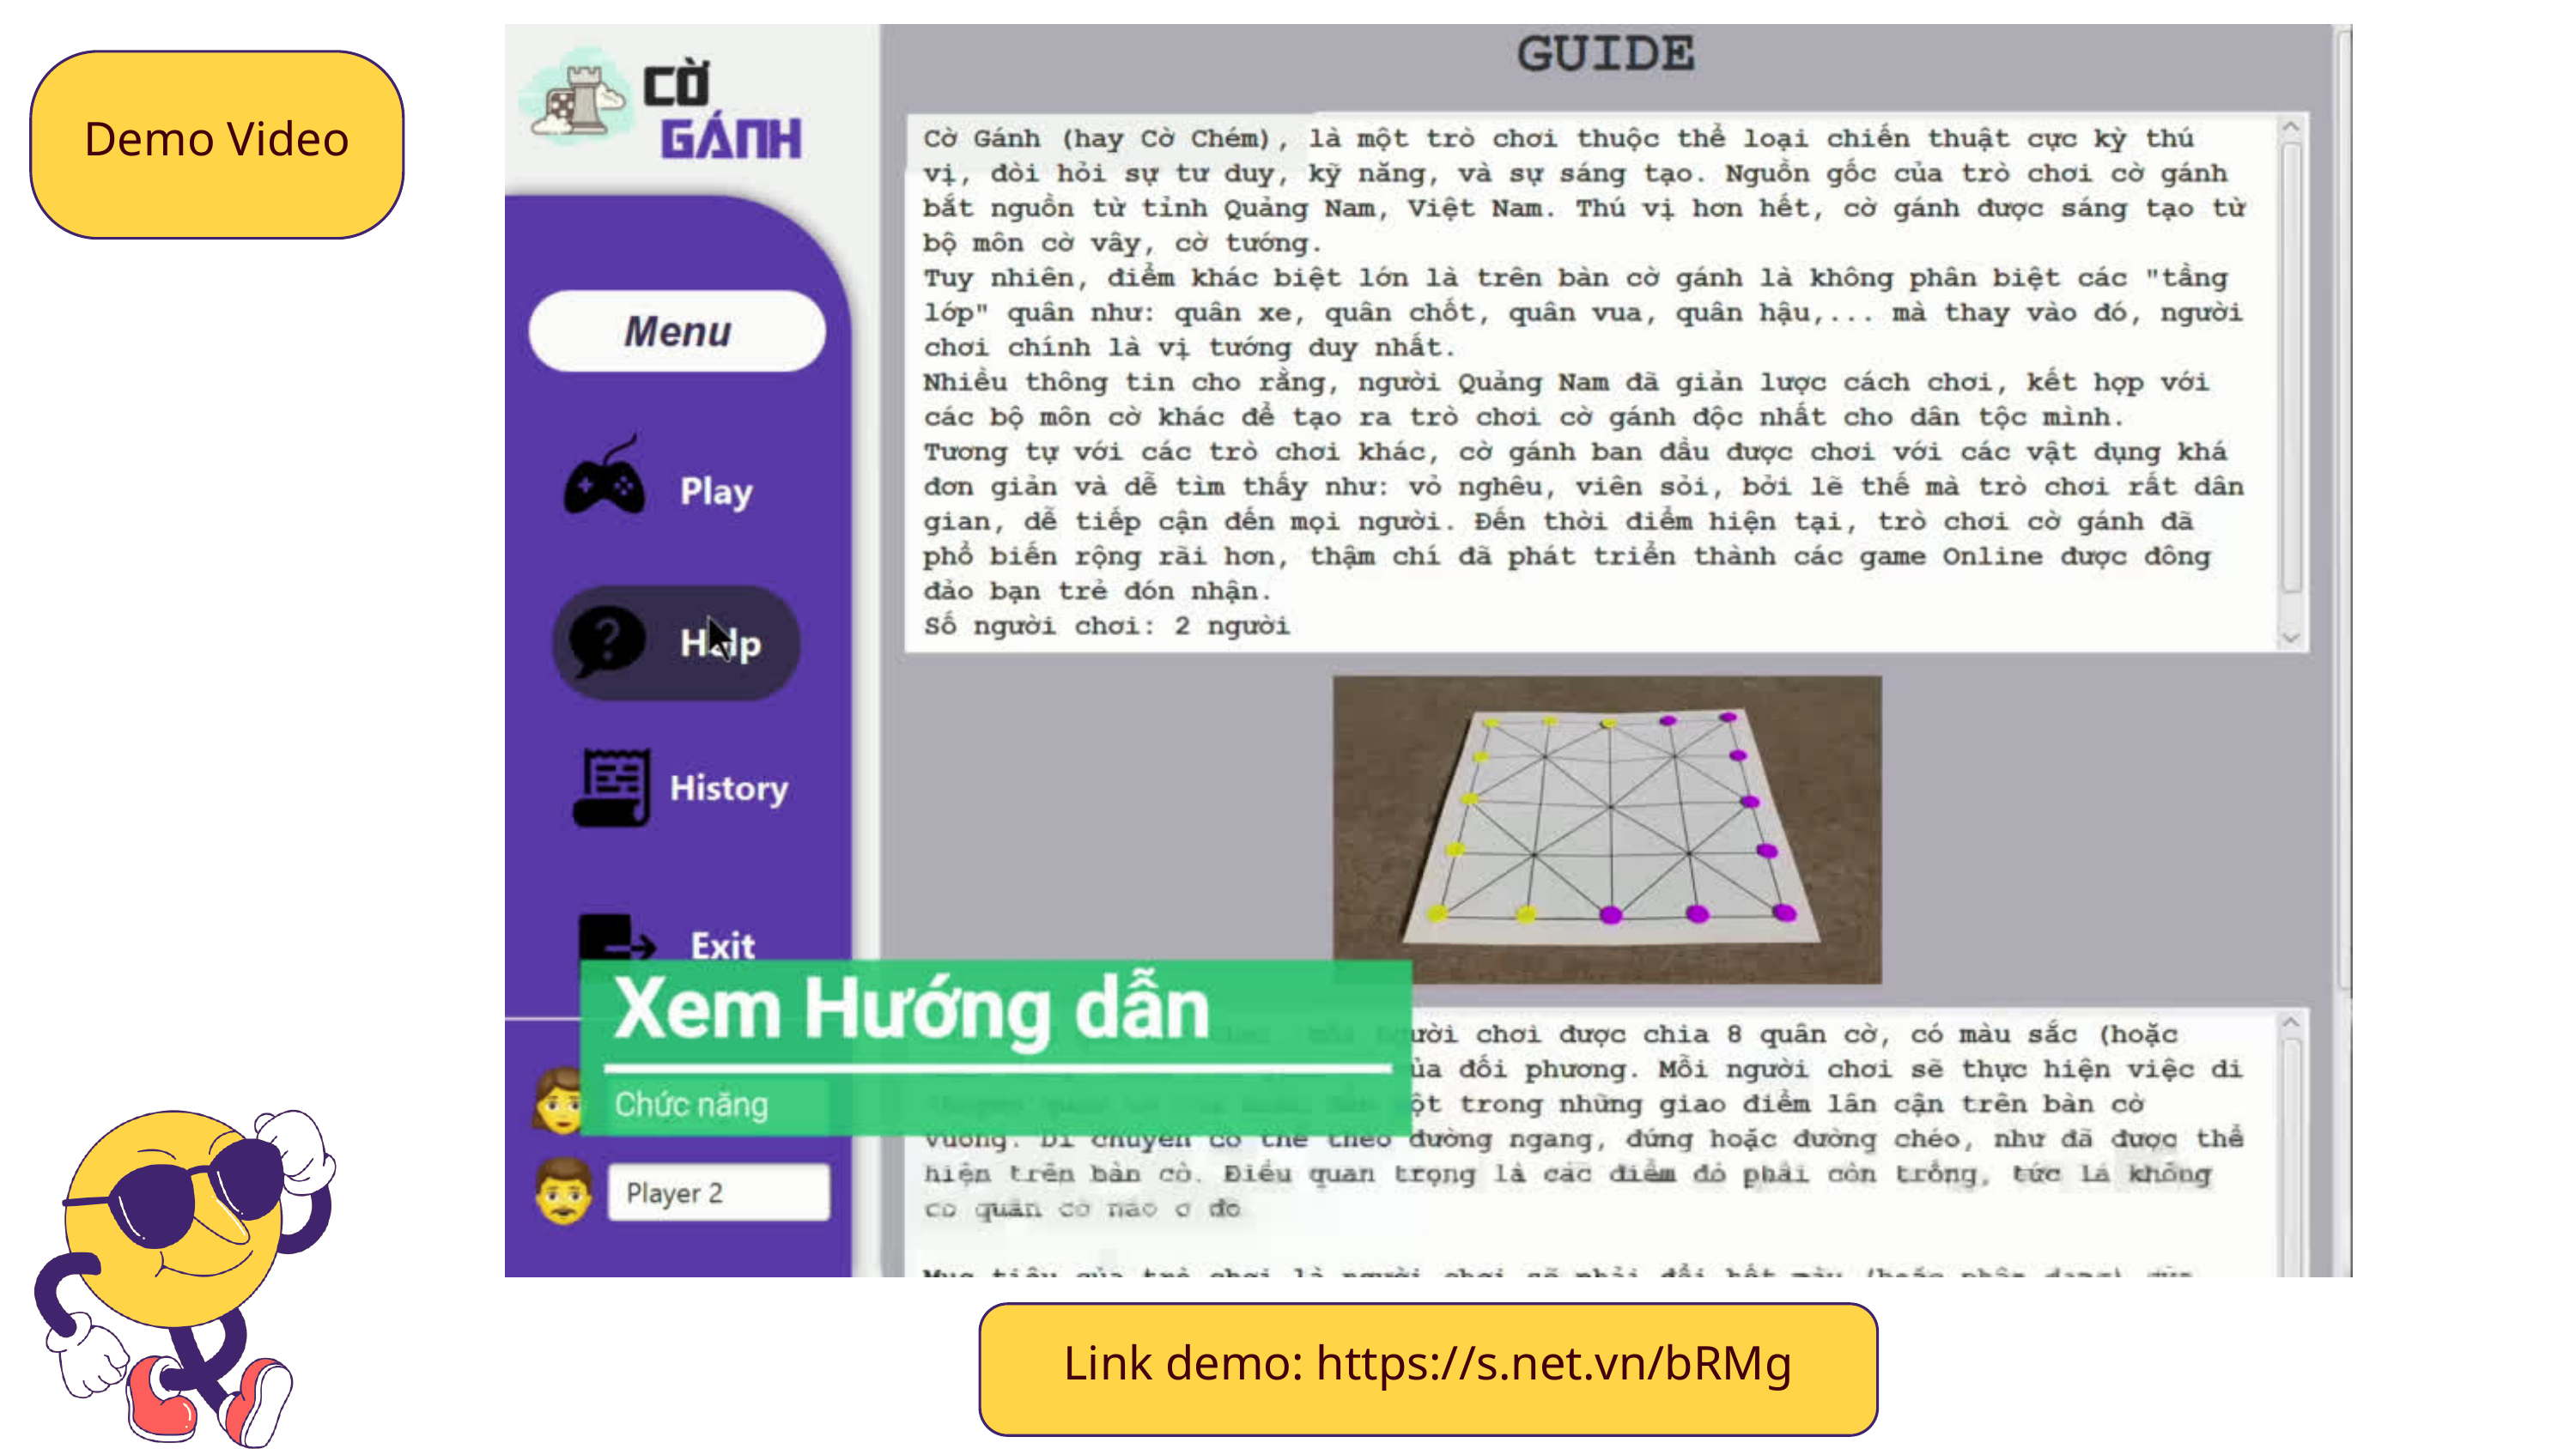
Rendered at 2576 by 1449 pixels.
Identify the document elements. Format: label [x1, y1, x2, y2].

text_box [979, 1303, 1878, 1436]
text_box [504, 23, 2354, 1278]
text_box [30, 51, 404, 239]
text_box [33, 1106, 339, 1449]
